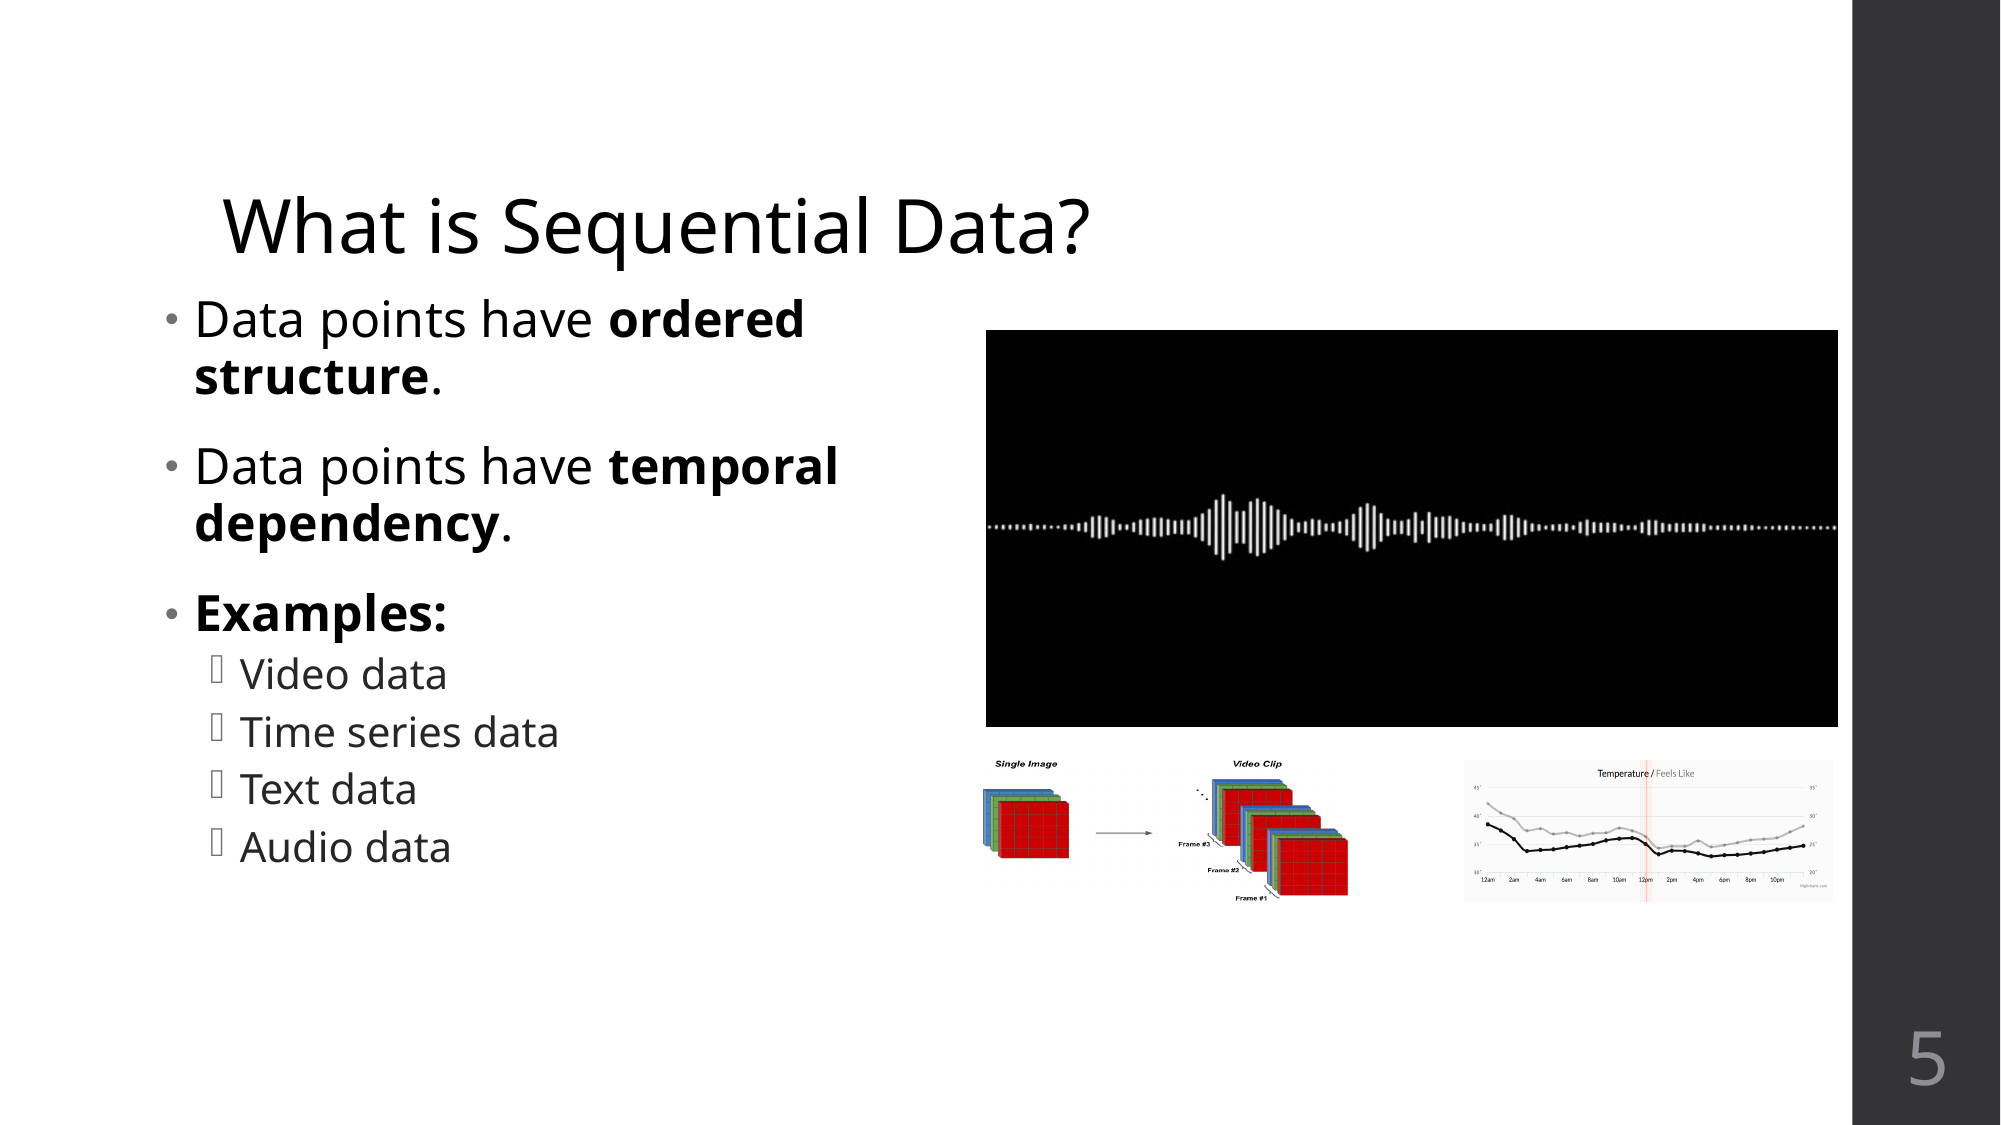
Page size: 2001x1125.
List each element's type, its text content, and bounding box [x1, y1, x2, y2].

picture [986, 329, 1838, 727]
picture [1464, 759, 1833, 903]
picture [981, 759, 1350, 903]
title What is Sequential Data? [206, 60, 1797, 278]
list Data points have ordered structure. Data points have temporal dependency. Examples: Video data Time series data Text data Audio data [149, 284, 1056, 950]
slide_number 5 [1852, 1012, 2000, 1110]
